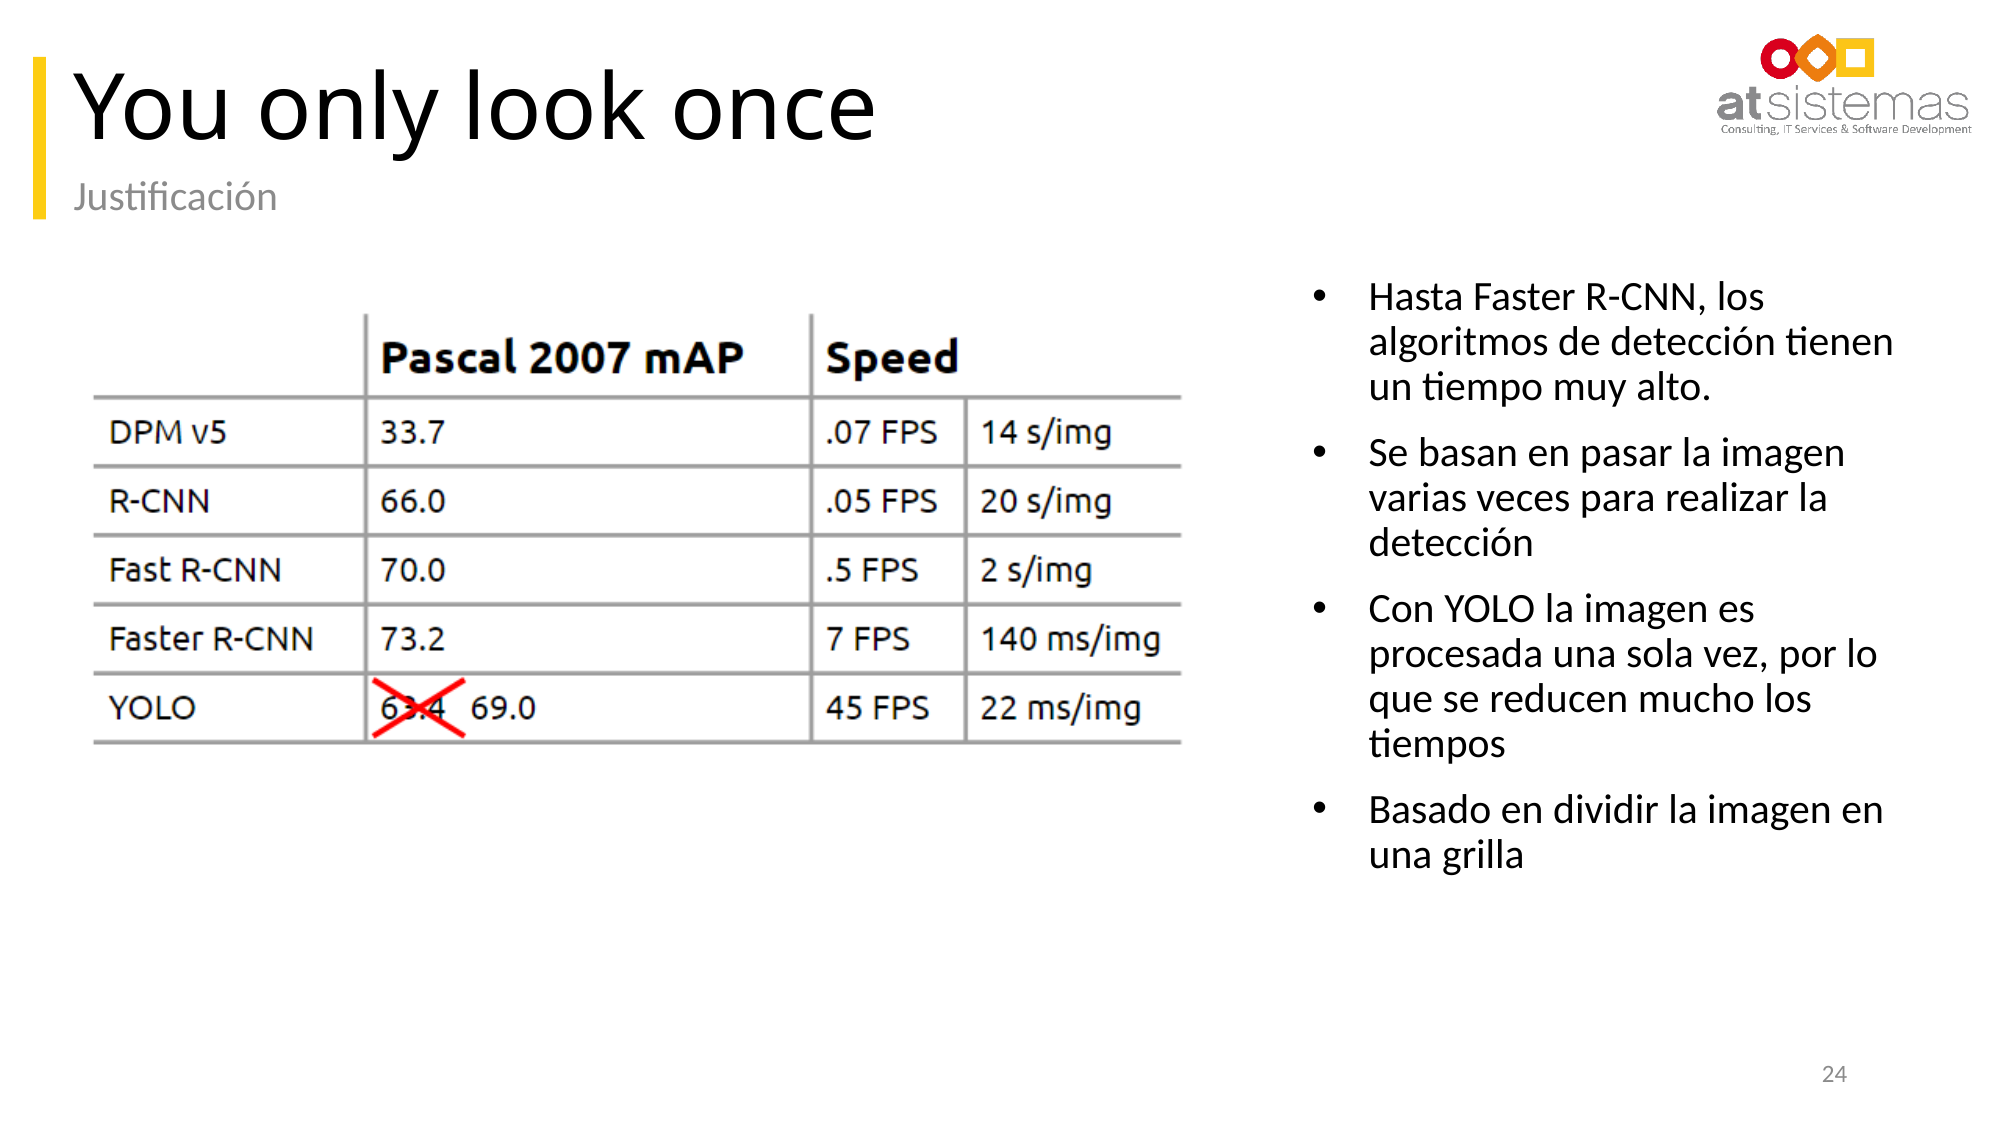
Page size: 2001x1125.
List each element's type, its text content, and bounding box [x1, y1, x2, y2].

list Justificación [58, 168, 1784, 228]
slide_number 24 [1412, 1042, 1863, 1103]
title You only look once [58, 52, 1946, 168]
picture [58, 267, 1234, 798]
list Hasta Faster R-CNN, los algoritmos de detección tienen un tiempo muy alto. Se basan en pasar la imagen varias veces para realizar la detección Con YOLO la imagen es procesada una sola vez, por lo que se reducen mucho los tiempos Basado en dividir la imagen en una grilla [1297, 267, 1941, 1040]
picture [1717, 34, 1972, 137]
